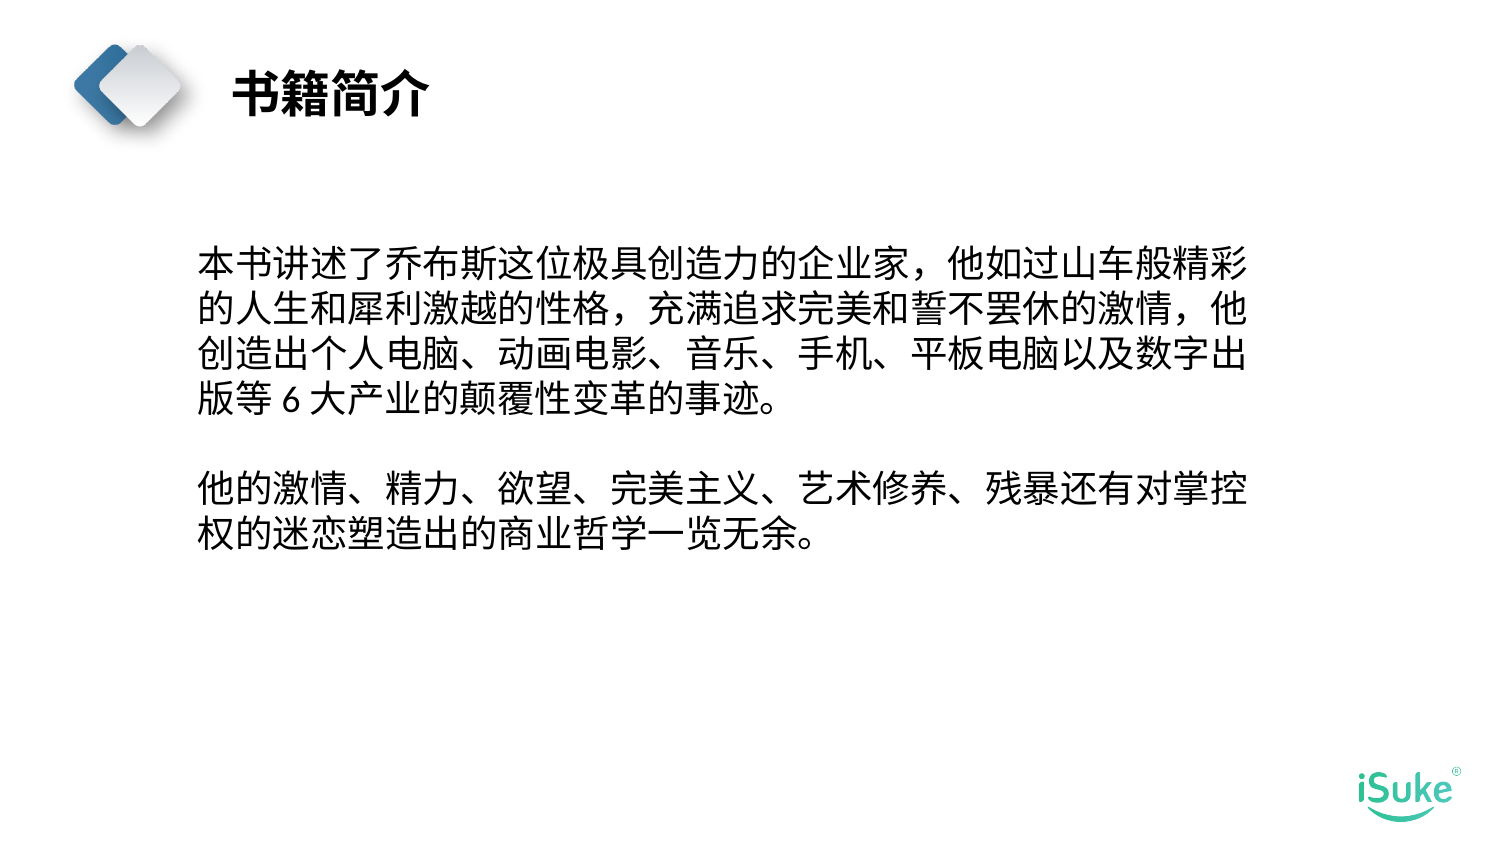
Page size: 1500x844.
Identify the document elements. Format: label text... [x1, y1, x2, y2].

text_box 书籍简介 [215, 54, 525, 130]
text_box 本书讲述了乔布斯这位极具创造力的企业家，他如过山车般精彩的人生和犀利激越的性格，充满追求完美和誓不罢休的激情，他创造出个人电脑、动画电影、音乐、手机、平板电脑以及数字出版等6大产业的颠覆性变革的事迹。 他的激情、精力、欲望、完美主义、艺术修养、残暴还有对掌控权的迷恋塑造出的商业哲学一览无余。 [182, 232, 1270, 563]
picture [1352, 764, 1463, 824]
picture [89, 35, 190, 136]
